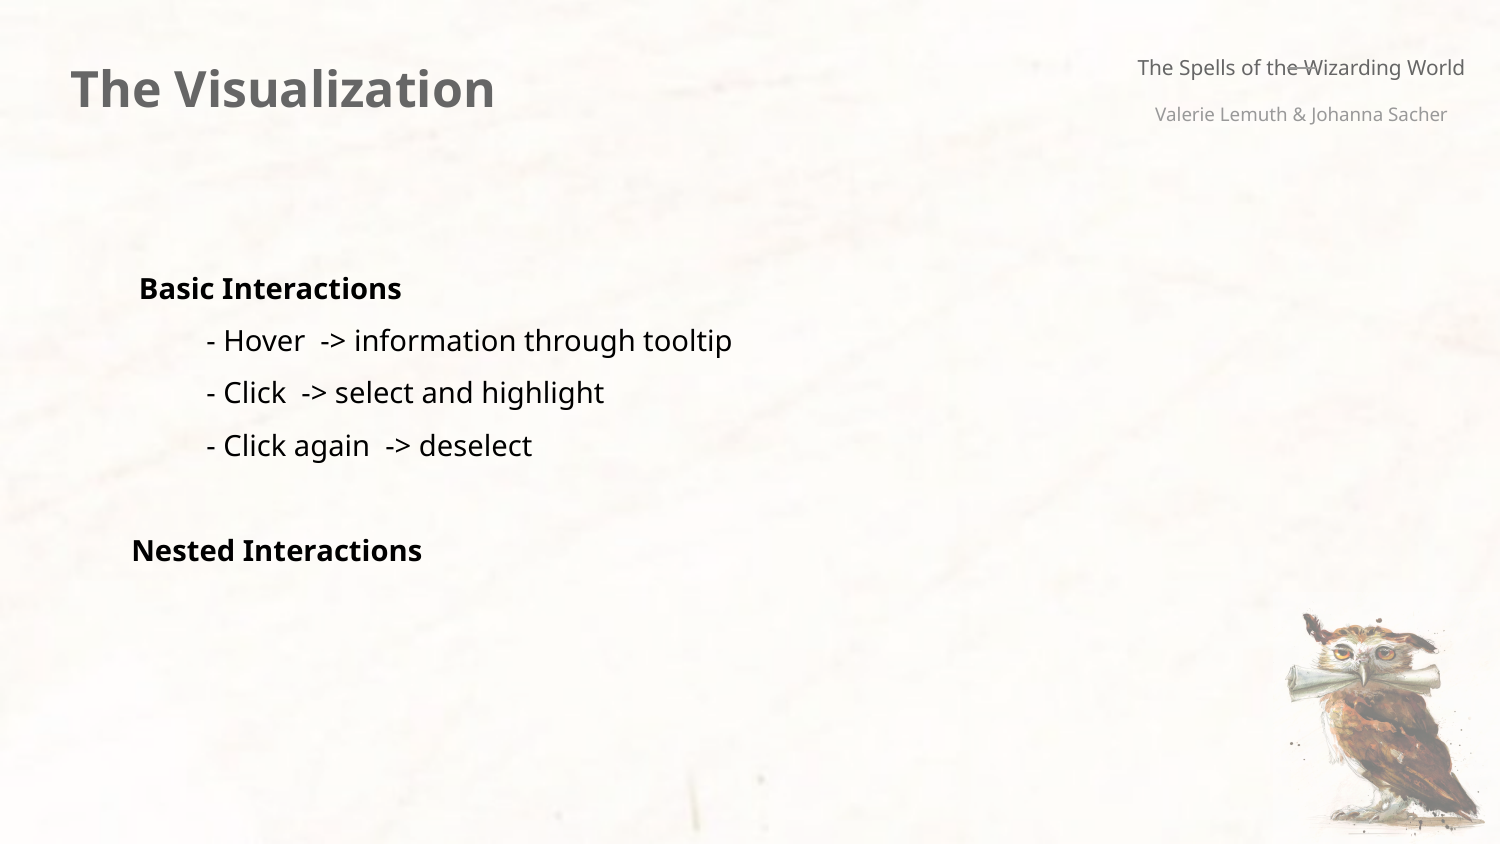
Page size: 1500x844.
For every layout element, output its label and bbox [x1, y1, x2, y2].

text_box [1118, 26, 1485, 129]
picture [0, 0, 1500, 844]
